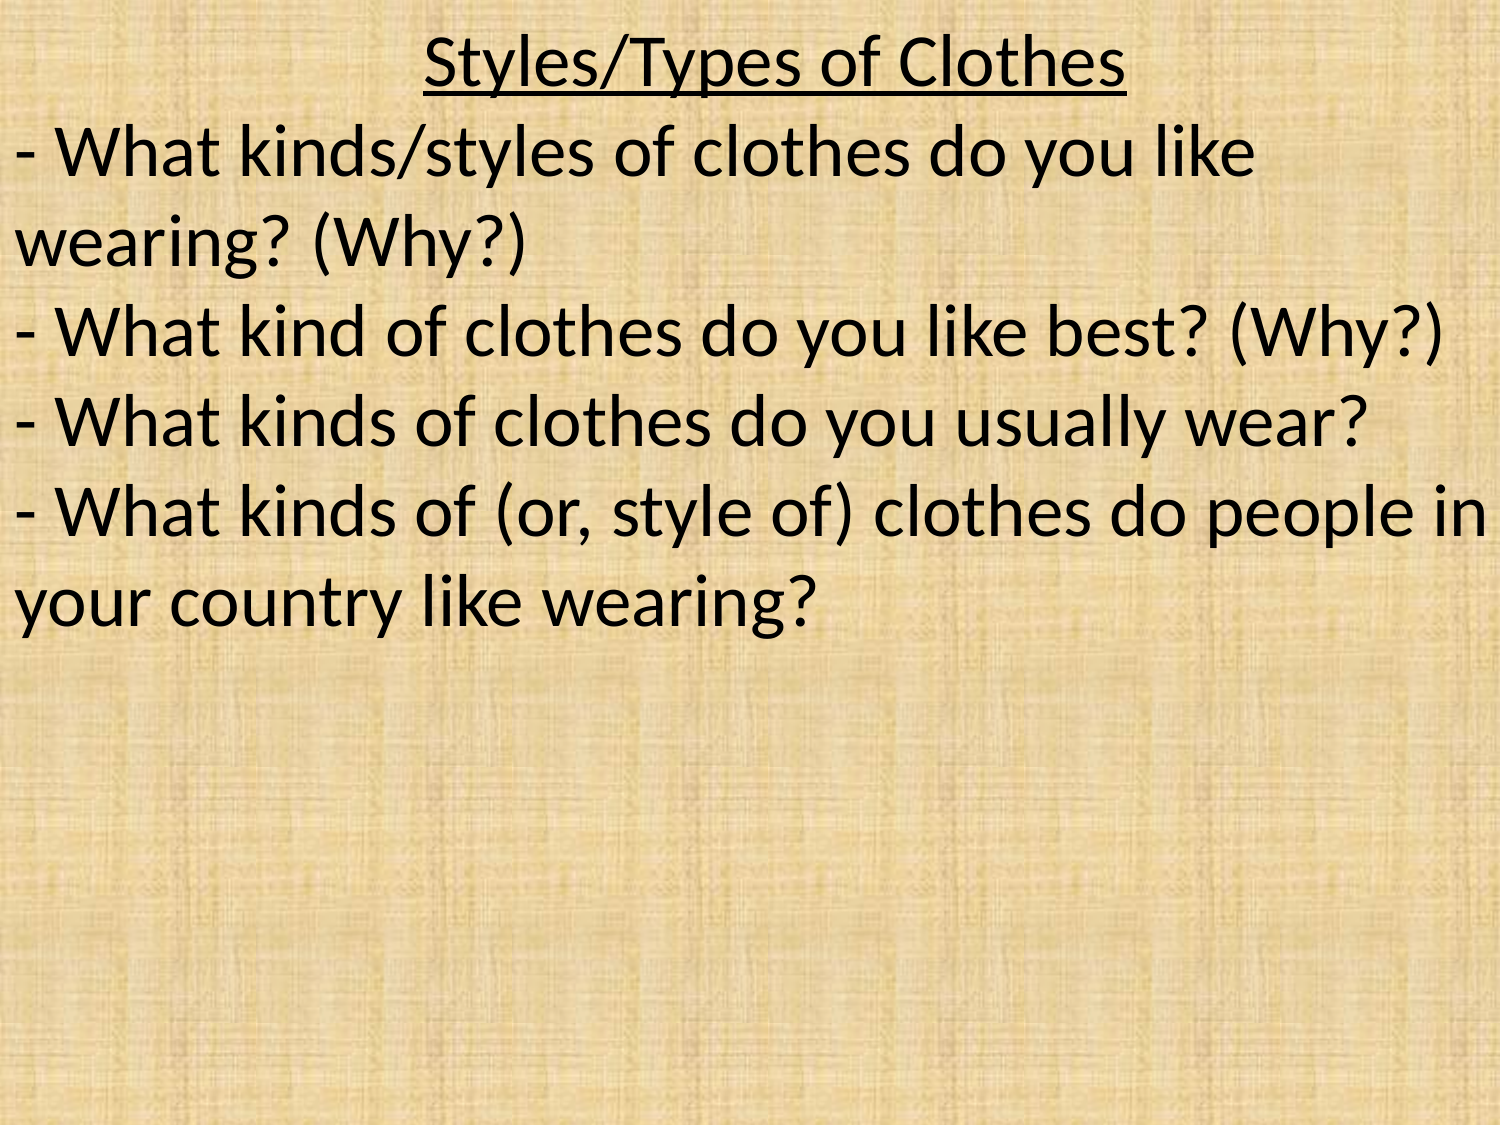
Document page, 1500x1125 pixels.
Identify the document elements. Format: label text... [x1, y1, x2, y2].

text_box Styles/Types of Clothes - What kinds/styles of clothes do you like wearing? (Why?) - What kind of clothes do you like best? (Why?) - What kinds of clothes do you usually wear? - What kinds of (or, style of) clothes do people in your country like wearing? [0, 3, 1500, 1009]
